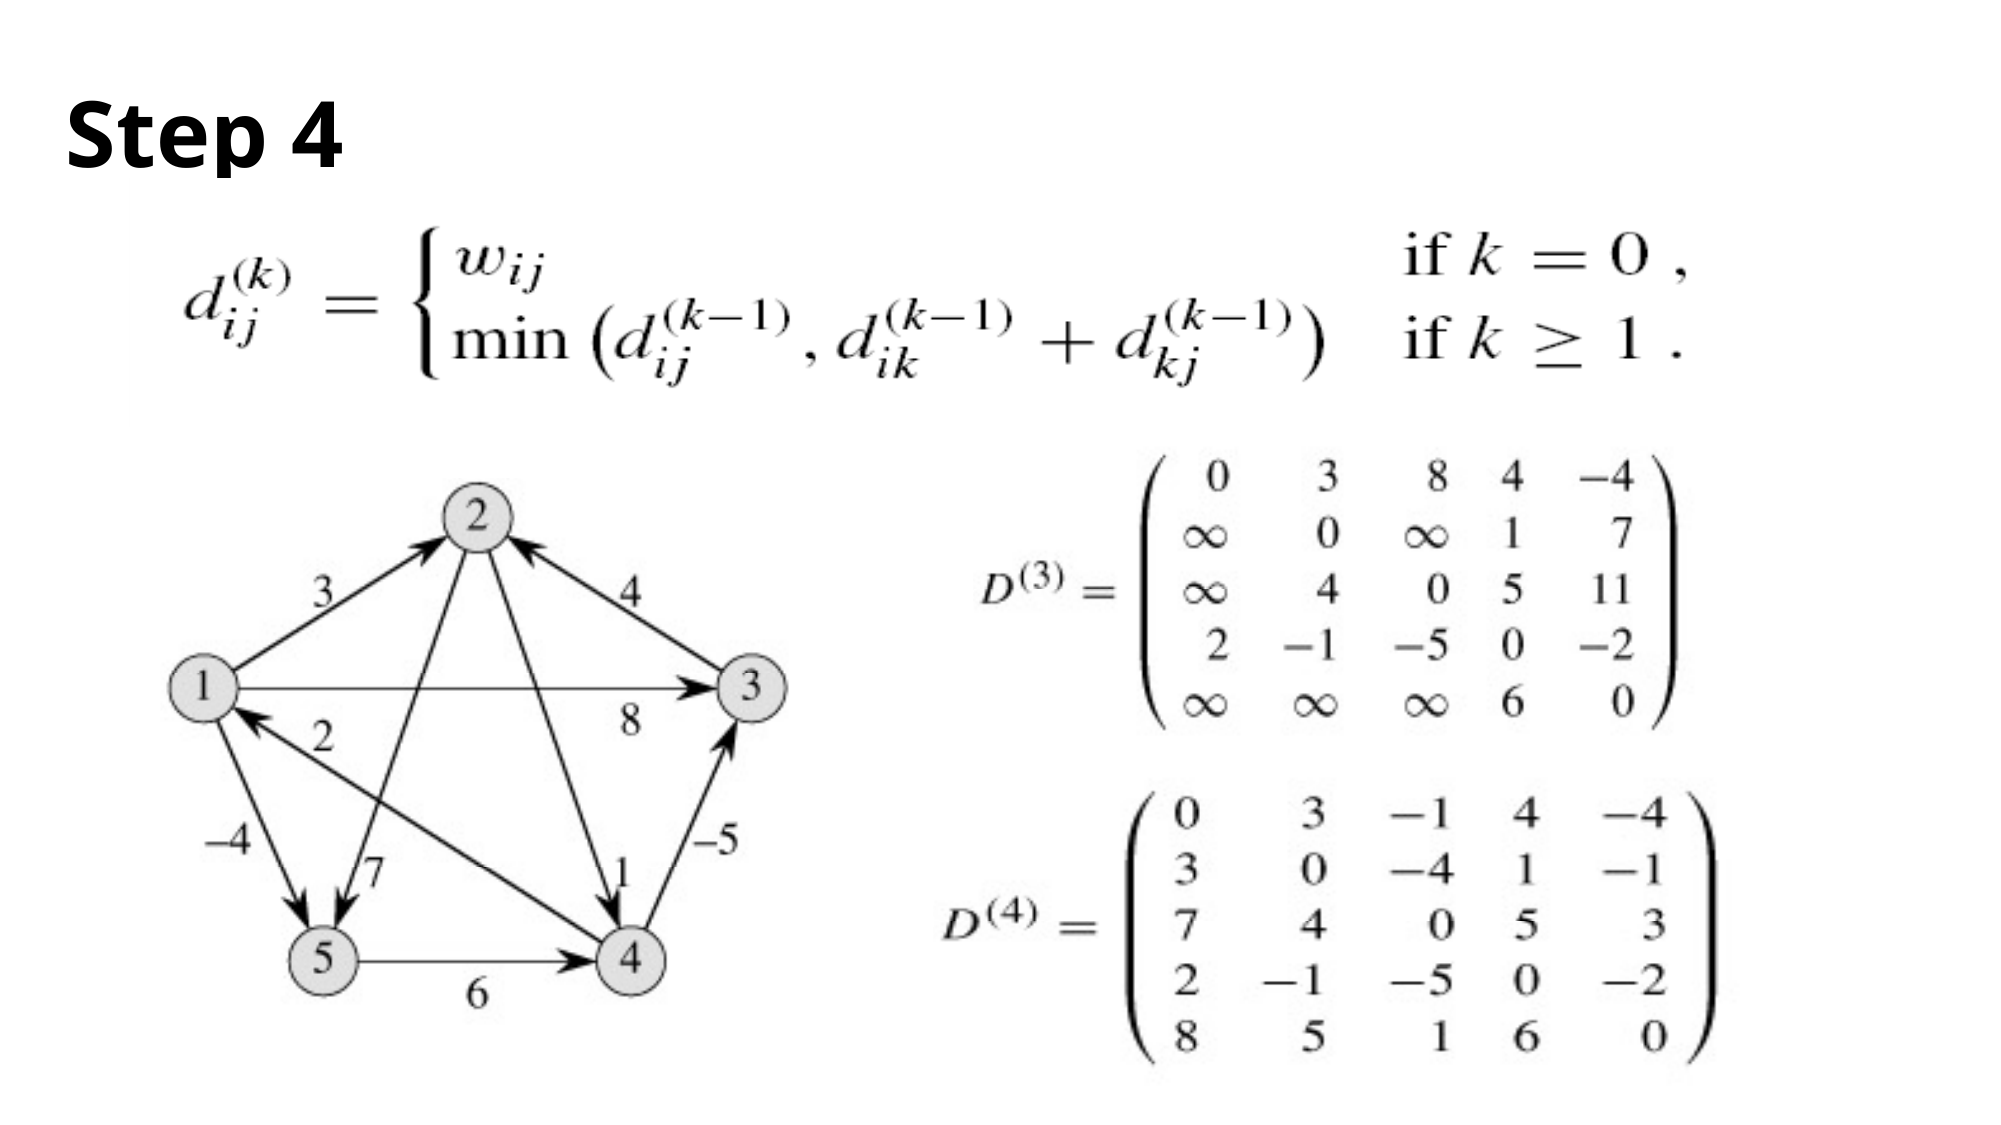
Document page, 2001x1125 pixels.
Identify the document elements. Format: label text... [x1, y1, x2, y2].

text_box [933, 741, 1820, 1125]
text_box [973, 427, 1742, 741]
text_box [160, 478, 865, 1068]
picture [128, 178, 1750, 427]
title Step 4 [50, 52, 1735, 223]
